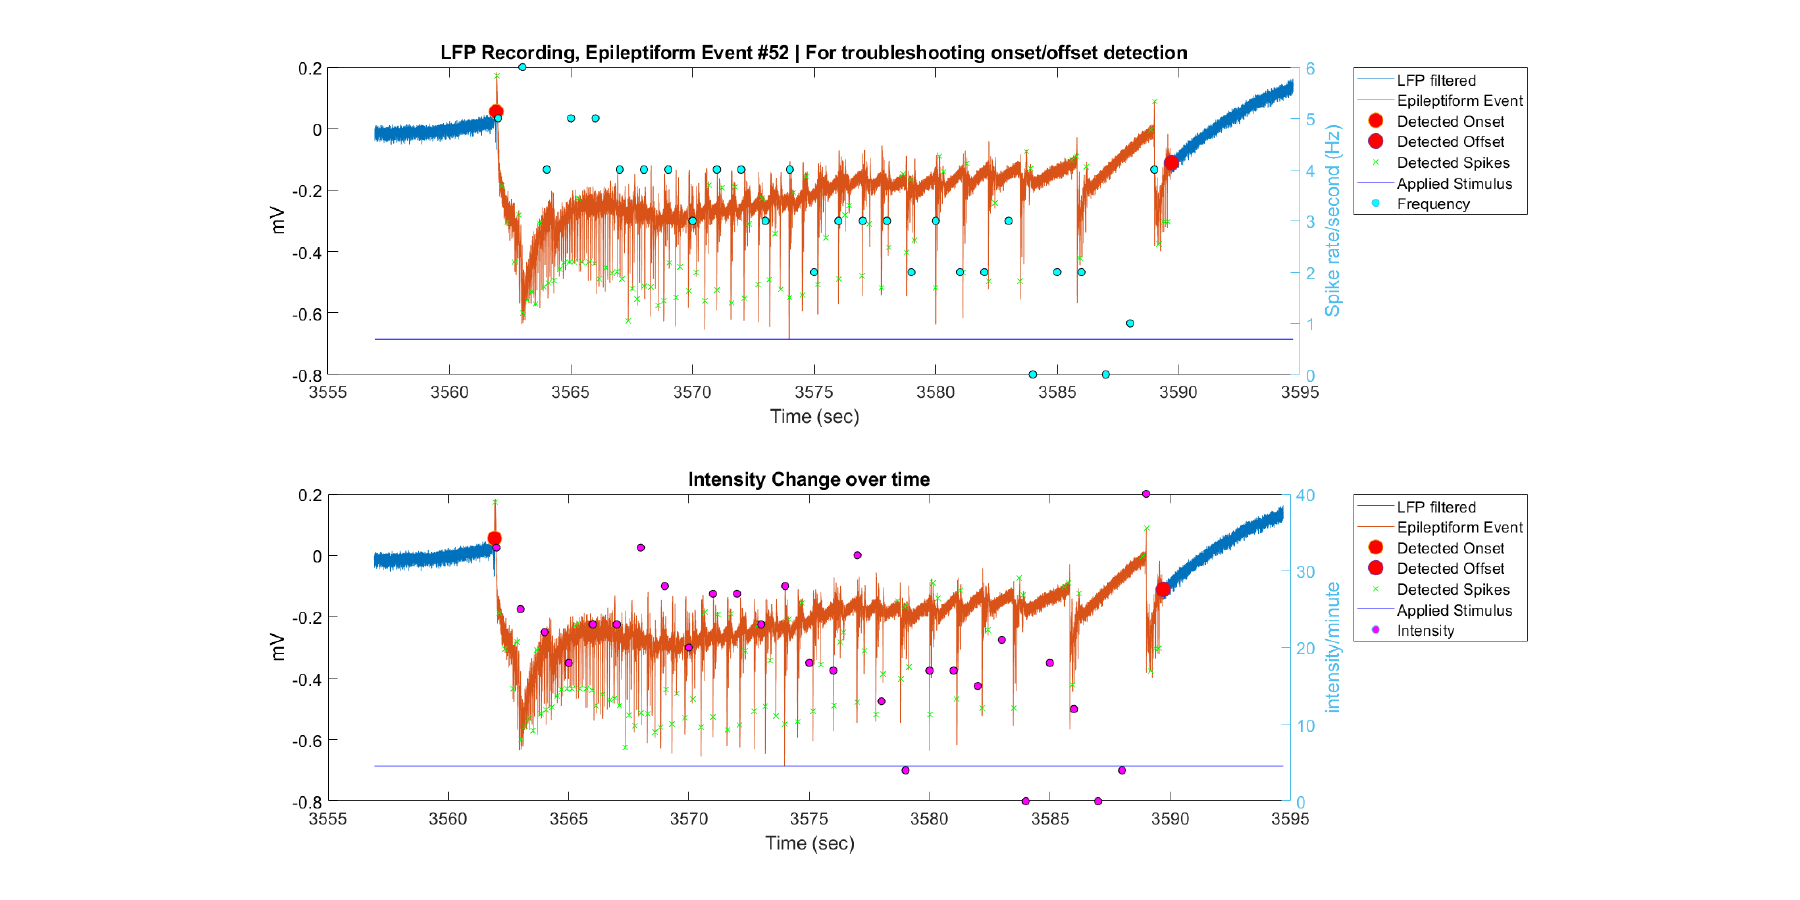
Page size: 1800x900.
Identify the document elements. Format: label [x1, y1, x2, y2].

picture [126, 0, 1674, 900]
